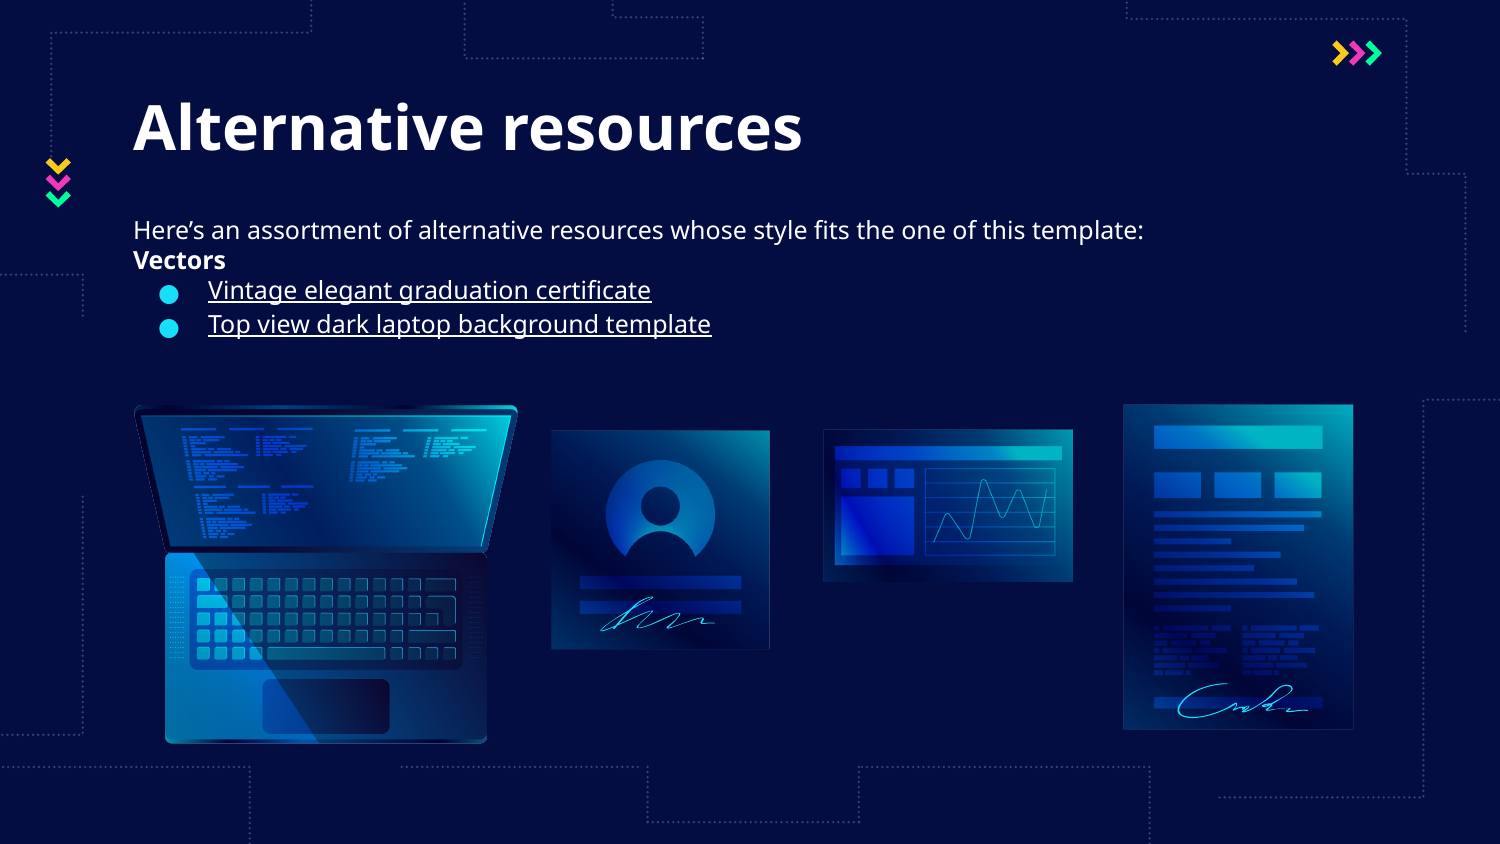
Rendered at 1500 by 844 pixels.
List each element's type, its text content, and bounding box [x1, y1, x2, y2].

picture [797, 399, 1098, 602]
picture [1102, 380, 1383, 756]
title Alternative resources [118, 72, 1382, 167]
list Here’s an assortment of alternative resources whose style fits the one of this template: Vectors Vintage elegant graduation certificate Top view dark laptop background template [118, 199, 1382, 353]
picture [118, 392, 793, 758]
